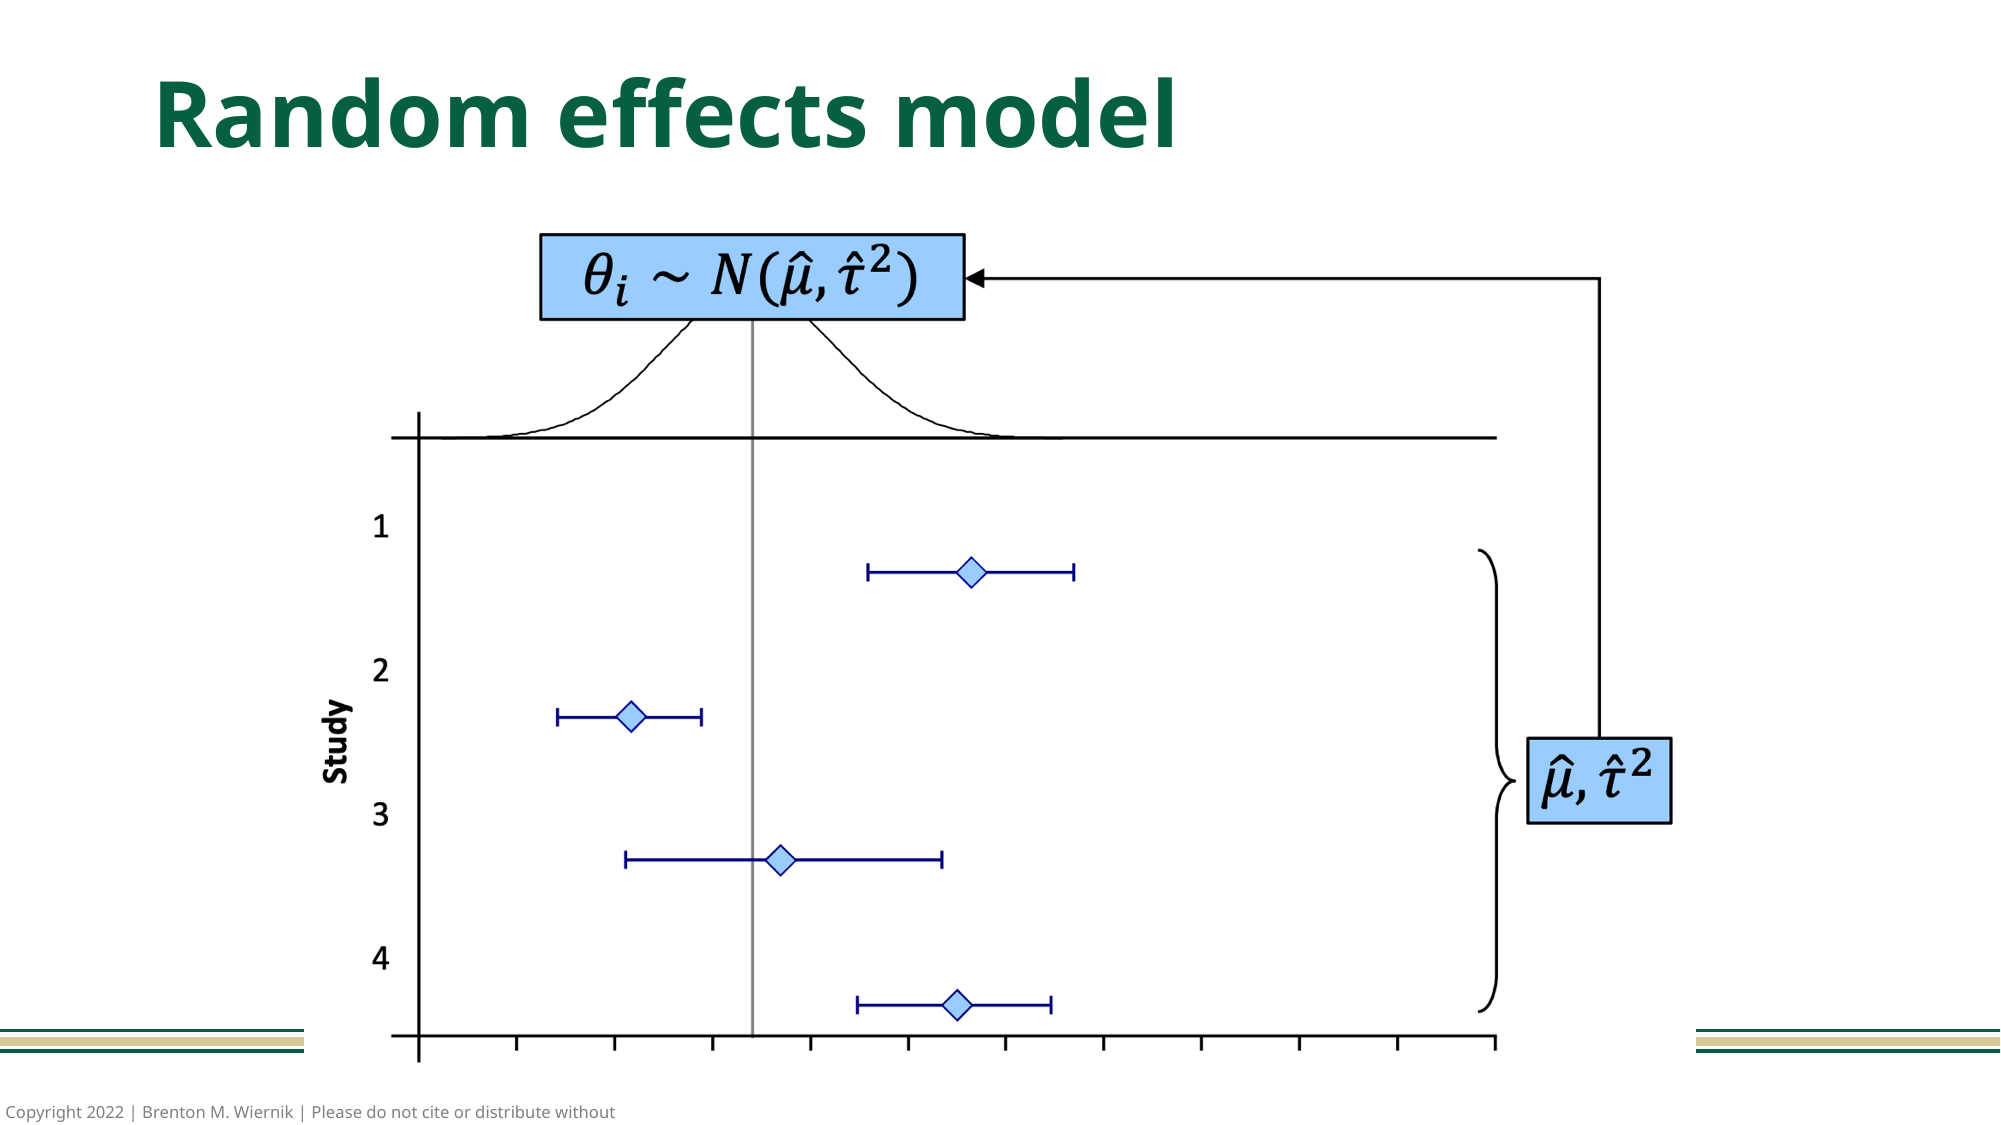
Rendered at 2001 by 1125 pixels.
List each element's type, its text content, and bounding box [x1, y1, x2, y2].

picture [304, 210, 1696, 1081]
title Random effects model [137, 59, 1863, 177]
